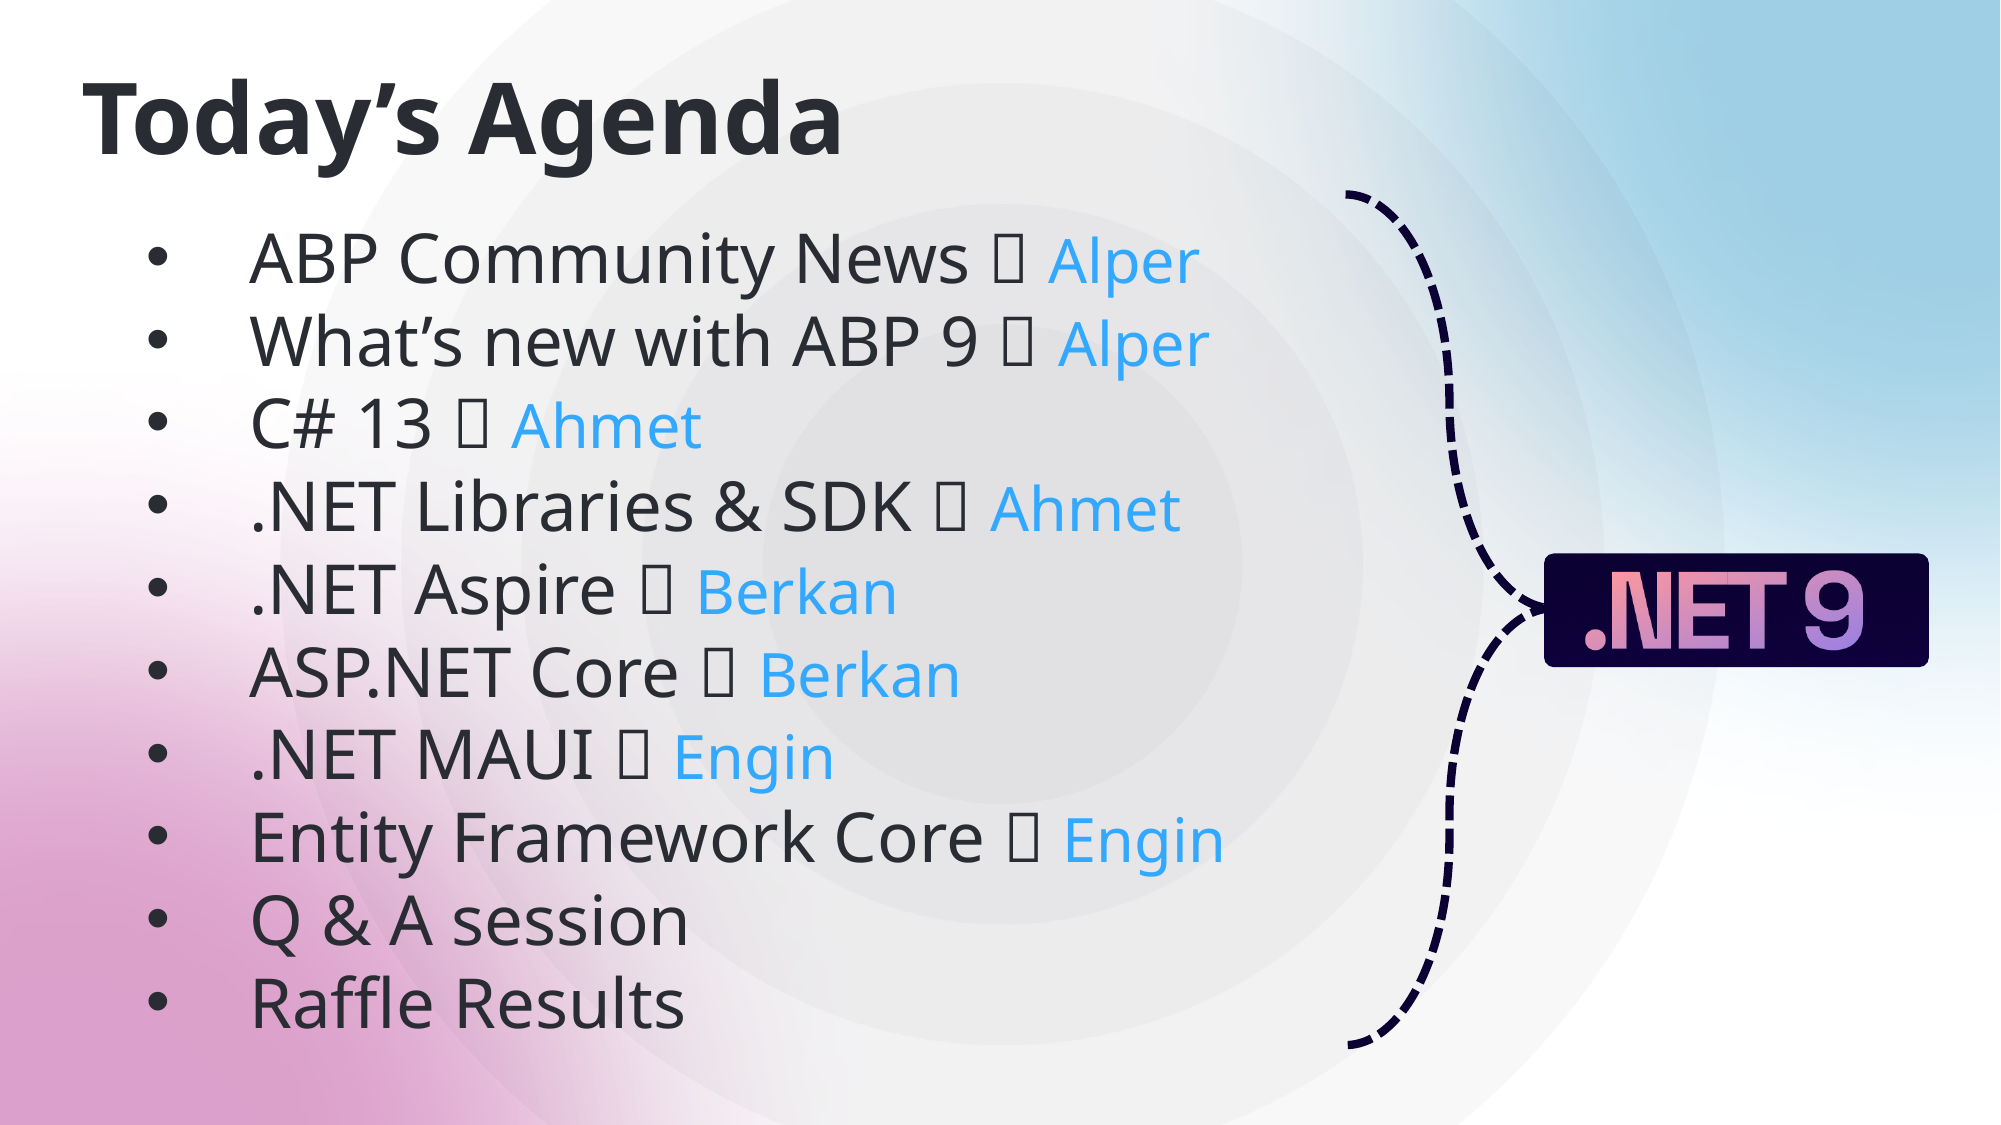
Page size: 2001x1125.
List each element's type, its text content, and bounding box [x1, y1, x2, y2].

picture [0, 0, 2001, 1125]
text_box [1345, 193, 1544, 1046]
text_box Today’s Agenda [61, 35, 1939, 195]
text_box ABP Community News 💁 Alper What’s new with ABP 9 💁 Alper C# 13 🙋 Ahmet .NET Libraries & SDK 🙋 Ahmet .NET Aspire 🧑 Berkan ASP.NET Core 🧑 Berkan .NET MAUI 🙎 Engin Entity Framework Core 🙎 Engin Q & A session Raffle Results [125, 194, 1451, 1068]
